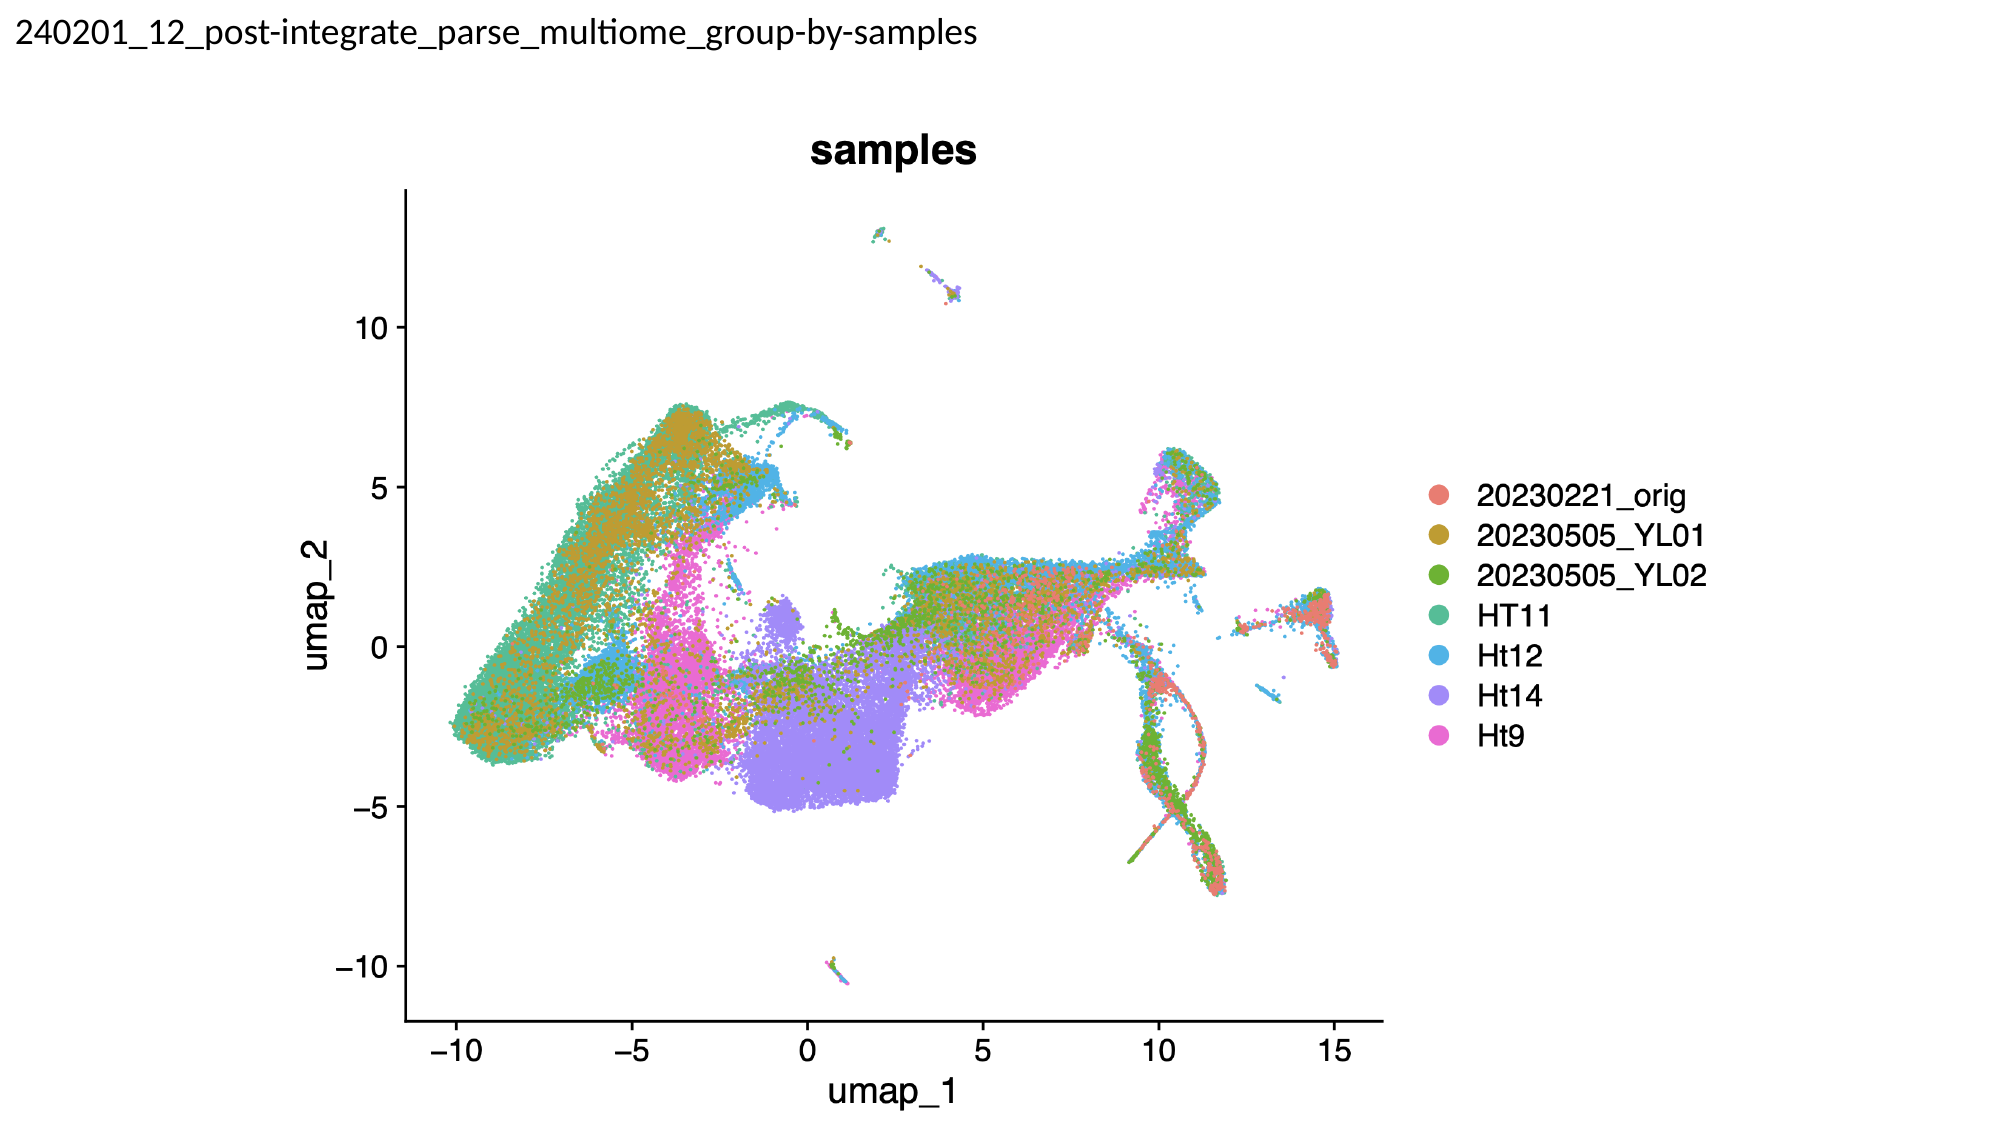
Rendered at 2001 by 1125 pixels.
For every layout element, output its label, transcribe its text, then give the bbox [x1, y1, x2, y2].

text_box 240201_12_post-integrate_parse_multiome_group-by-samples [0, 0, 1254, 60]
picture [282, 112, 1718, 1125]
